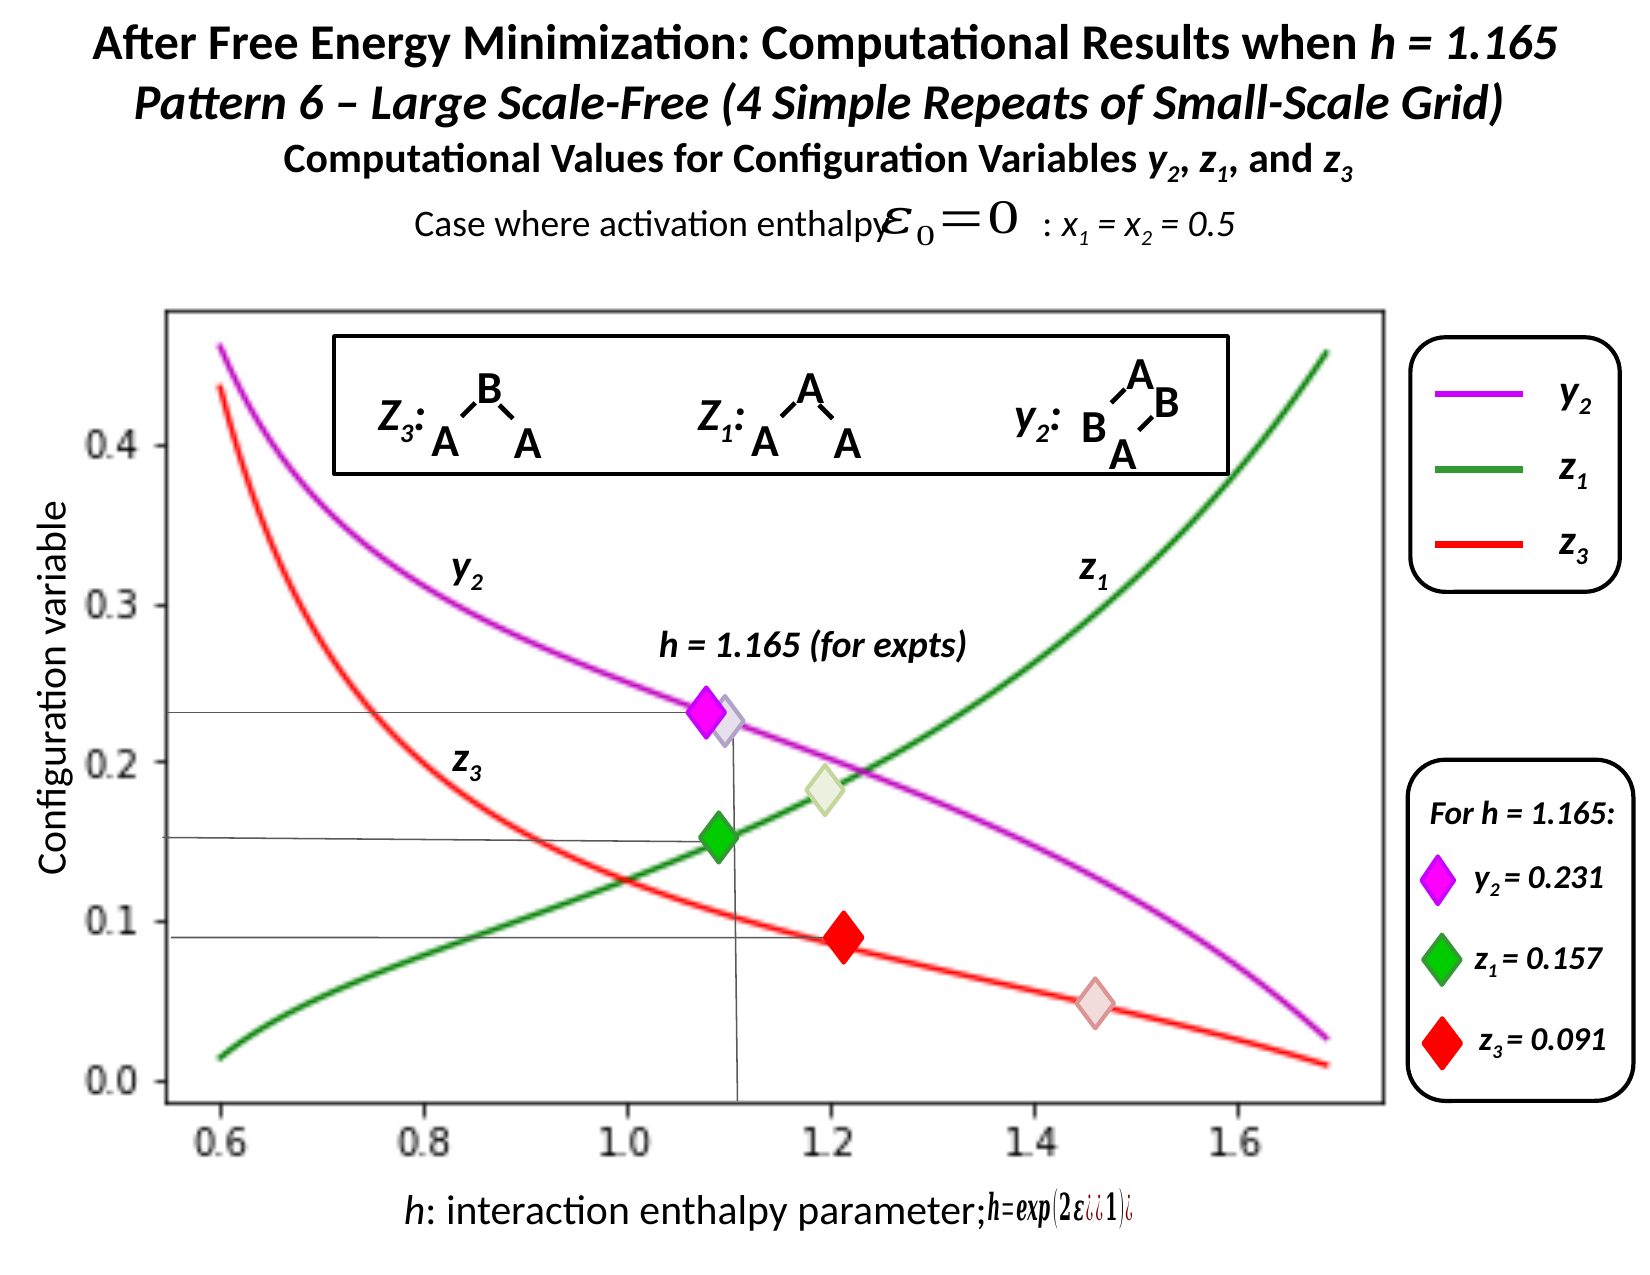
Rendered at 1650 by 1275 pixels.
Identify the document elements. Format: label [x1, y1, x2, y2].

text_box [1410, 336, 1621, 593]
text_box [16, 274, 1404, 1240]
text_box [1407, 759, 1634, 1102]
text_box [77, 2, 1573, 258]
